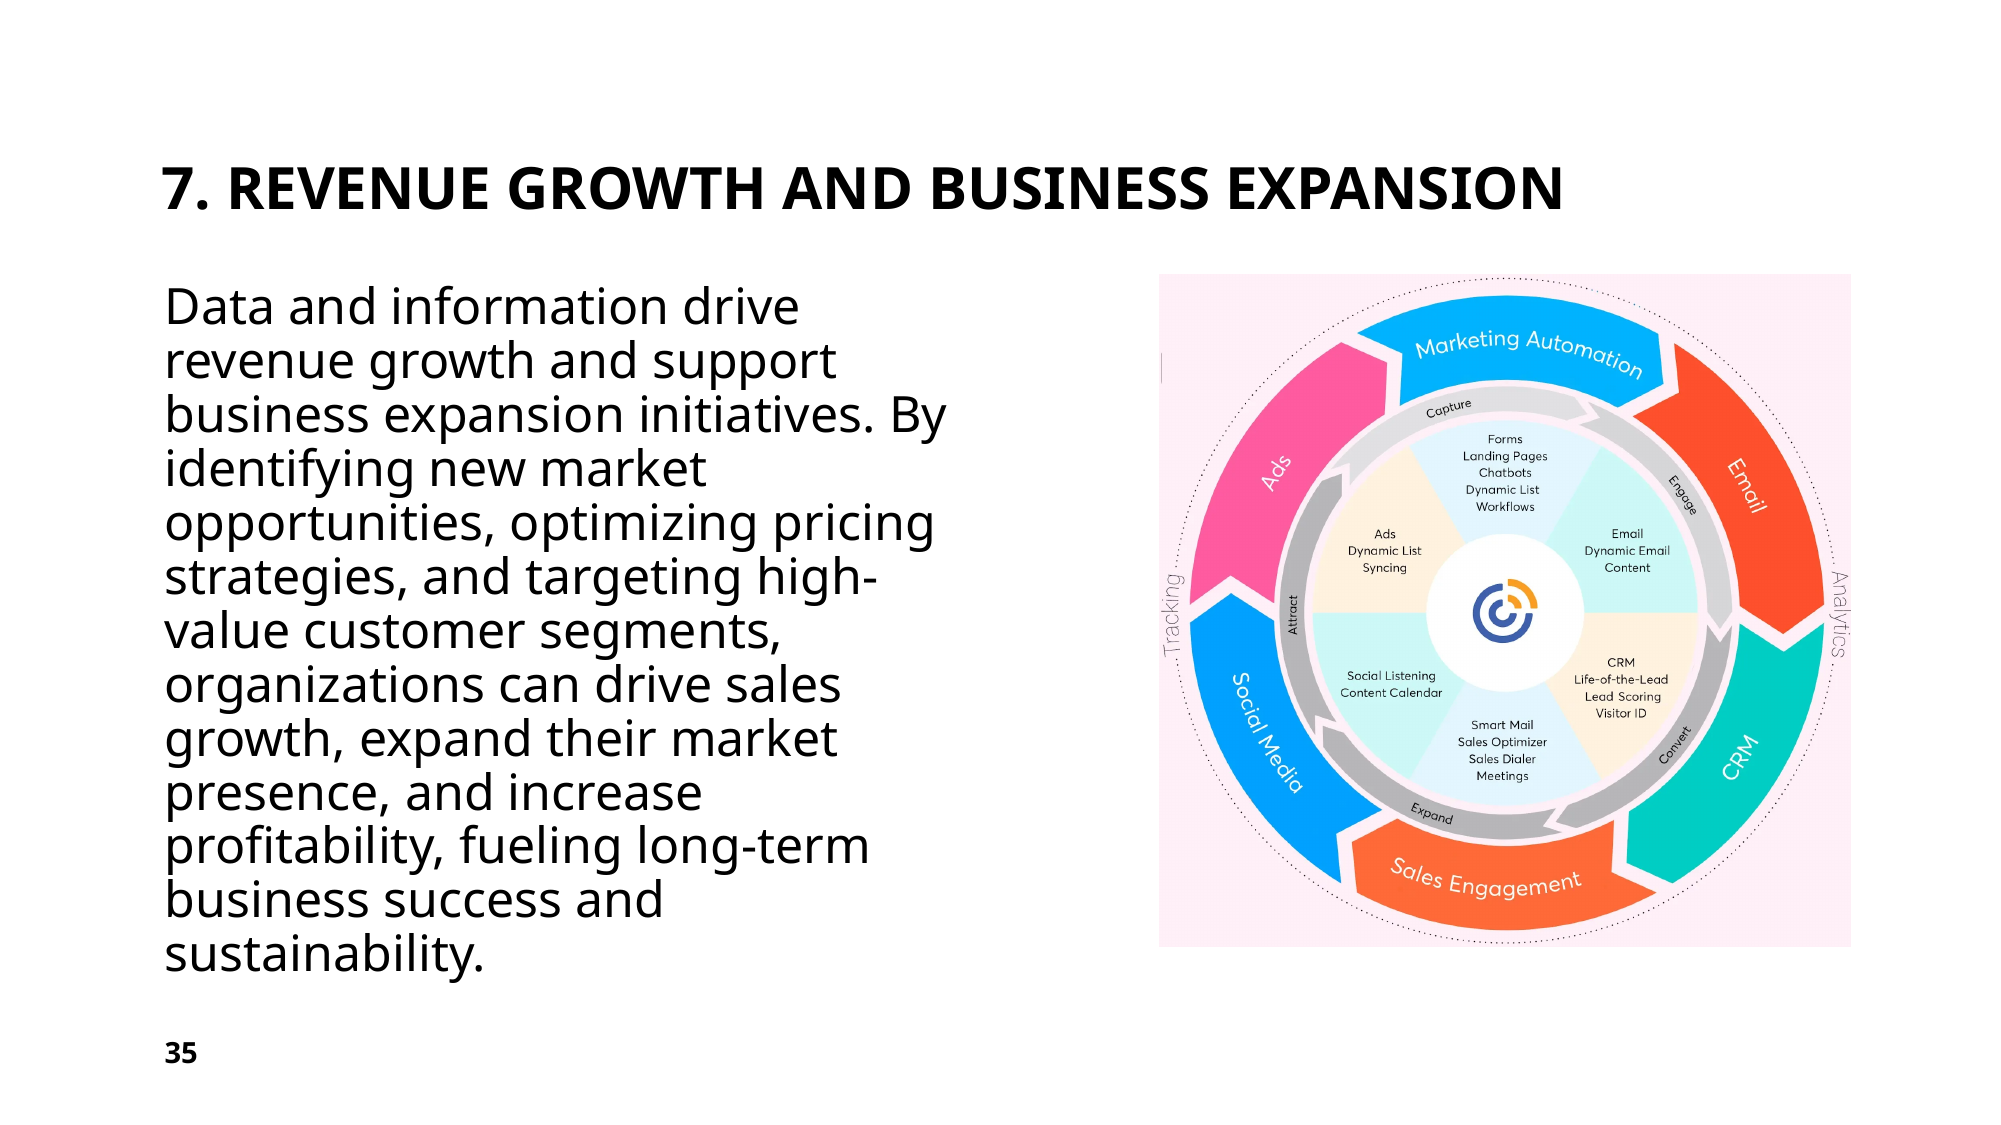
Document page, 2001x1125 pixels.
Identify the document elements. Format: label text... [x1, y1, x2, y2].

list Data and information drive revenue growth and support business expansion initiatives. By identifying new market opportunities, optimizing pricing strategies, and targeting high-value customer segments, organizations can drive sales growth, expand their market presence, and increase profitability, fueling long-term business success and sustainability. [149, 273, 978, 998]
slide_number 35 [149, 1024, 588, 1085]
title 7. Revenue Growth and Business Expansion [146, 11, 1854, 230]
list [1159, 274, 1851, 947]
